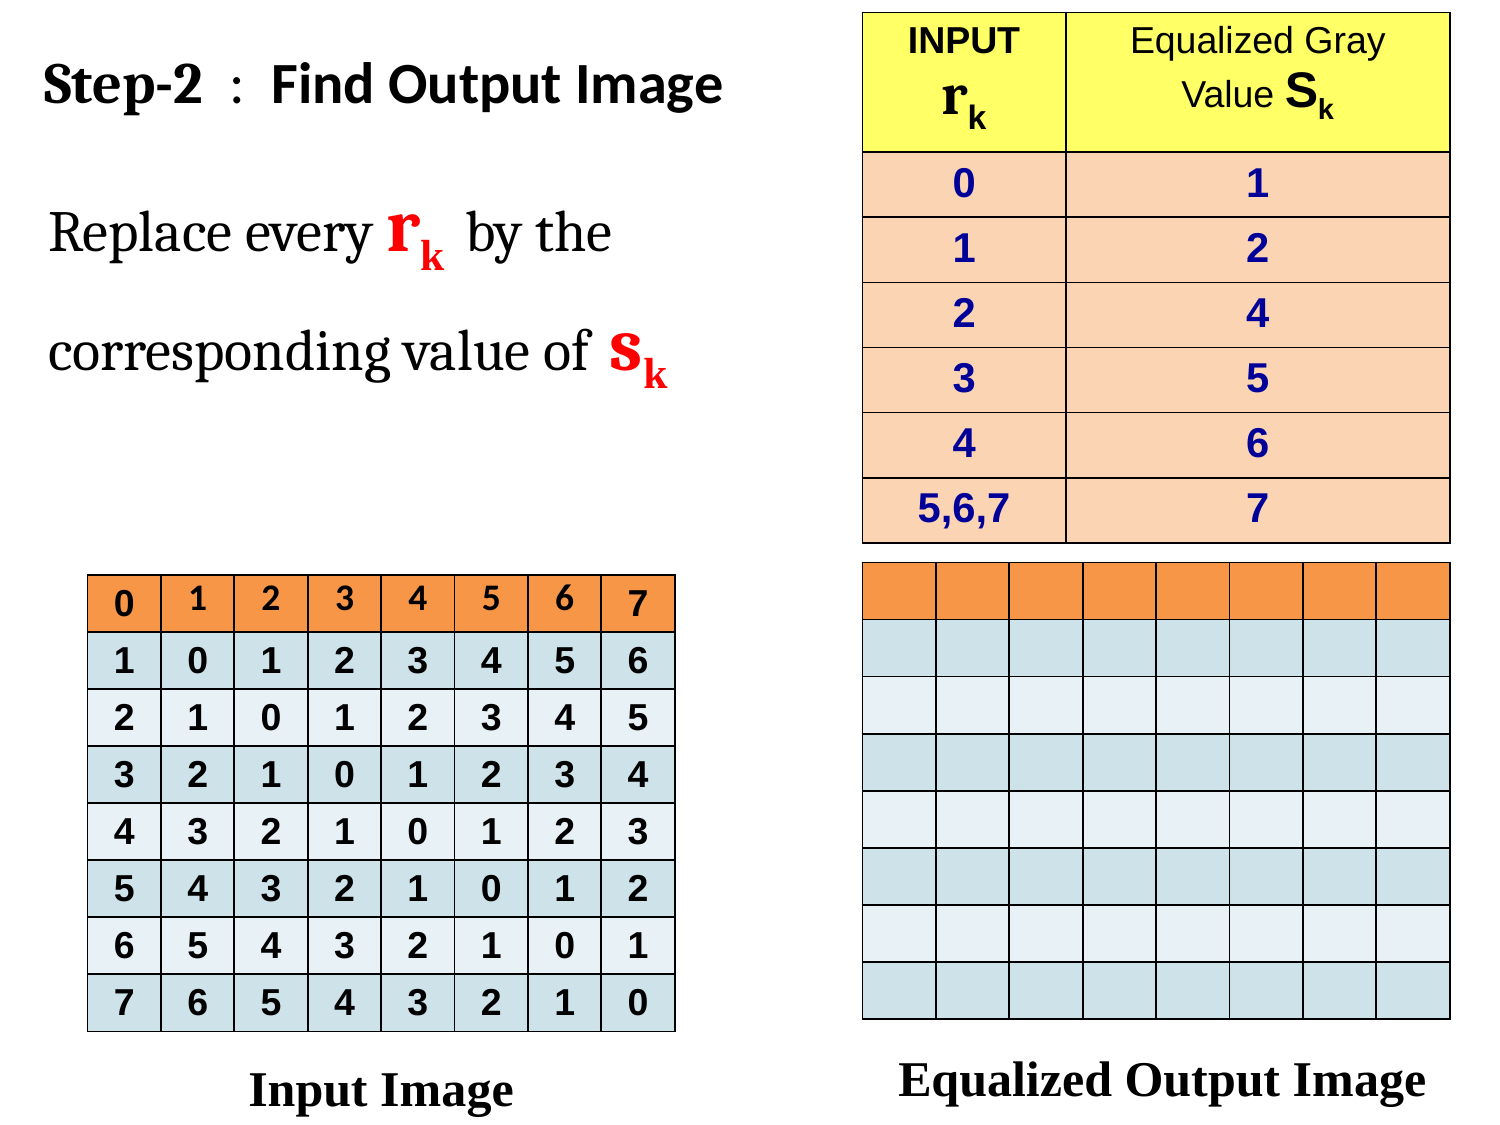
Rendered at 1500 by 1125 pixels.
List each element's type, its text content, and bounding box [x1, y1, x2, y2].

table_cell 2 [529, 804, 600, 859]
table_cell [1230, 792, 1302, 847]
table_cell 5 [162, 918, 233, 973]
table_cell [1157, 906, 1229, 961]
table_cell 3 [863, 348, 1065, 412]
table_cell [1230, 963, 1302, 1018]
table_header 7 [602, 576, 674, 631]
table_cell 2 [382, 690, 454, 745]
table_cell 4 [162, 861, 233, 916]
table_cell [1304, 792, 1375, 847]
table_cell [863, 677, 935, 733]
table_header 6 [529, 576, 600, 631]
table_cell 3 [162, 804, 233, 859]
text_box Equalized Output Image [845, 1039, 1500, 1114]
table_cell [937, 906, 1008, 961]
table_cell 1 [455, 918, 527, 973]
table_cell [1157, 620, 1229, 676]
table_cell 2 [309, 861, 380, 916]
table_cell [1377, 677, 1449, 733]
table_header 1 [162, 576, 233, 631]
table_header 0 [88, 576, 160, 631]
table_cell 2 [235, 804, 307, 859]
table_cell 3 [88, 747, 160, 802]
table_cell [1084, 620, 1155, 676]
table_cell [1157, 963, 1229, 1018]
table_header 3 [309, 576, 380, 631]
table_cell [1304, 849, 1375, 904]
table_cell 5 [88, 861, 160, 916]
table_cell [863, 792, 935, 847]
table_cell [937, 849, 1008, 904]
table_cell 4 [1067, 283, 1449, 347]
table_cell [1304, 677, 1375, 733]
table_cell [1084, 963, 1155, 1018]
table_cell 7 [1067, 479, 1449, 542]
table_cell 2 [455, 975, 527, 1031]
table_cell 3 [382, 975, 454, 1031]
table_cell 4 [309, 975, 380, 1031]
table_cell [1084, 849, 1155, 904]
table_cell [1377, 620, 1449, 676]
table_cell [1157, 792, 1229, 847]
table_cell [1157, 735, 1229, 790]
table_cell 2 [88, 690, 160, 745]
table_cell 1 [235, 633, 307, 688]
table_cell 0 [863, 153, 1065, 216]
table_cell 0 [529, 918, 600, 973]
table_cell [863, 735, 935, 790]
table_header Equalized Gray Value Sk [1067, 13, 1449, 151]
table_cell [1377, 792, 1449, 847]
table_cell 4 [529, 690, 600, 745]
table_cell [937, 620, 1008, 676]
table_cell 5,6,7 [863, 479, 1065, 542]
table_cell 4 [88, 804, 160, 859]
table_cell 0 [309, 747, 380, 802]
table_header 2 [235, 576, 307, 631]
table_cell [1084, 677, 1155, 733]
table_cell 7 [88, 975, 160, 1031]
table_cell [1010, 963, 1082, 1018]
table_cell 4 [602, 747, 674, 802]
table_cell [1304, 735, 1375, 790]
table_cell 3 [382, 633, 454, 688]
table_cell 6 [1067, 413, 1449, 477]
table_cell [1230, 677, 1302, 733]
table_cell 0 [455, 861, 527, 916]
table_header [1157, 563, 1229, 619]
table_cell [937, 677, 1008, 733]
table_cell [1010, 792, 1082, 847]
table_cell 1 [529, 975, 600, 1031]
table_cell 4 [235, 918, 307, 973]
table_cell 2 [602, 861, 674, 916]
table_cell 0 [602, 975, 674, 1031]
table_header [1230, 563, 1302, 619]
table_header [863, 563, 935, 619]
table_cell [1377, 849, 1449, 904]
table_cell 1 [309, 804, 380, 859]
table_cell 2 [382, 918, 454, 973]
table_cell 1 [863, 218, 1065, 282]
table_cell 1 [88, 633, 160, 688]
table_cell 5 [1067, 348, 1449, 412]
table_cell 2 [455, 747, 527, 802]
table_cell [863, 963, 935, 1018]
table_cell [1084, 792, 1155, 847]
table_cell 4 [455, 633, 527, 688]
table_cell 2 [1067, 218, 1449, 282]
table_cell 3 [602, 804, 674, 859]
table_cell 1 [382, 747, 454, 802]
table_header [1377, 563, 1449, 619]
table_header [1304, 563, 1375, 619]
table_cell [1010, 906, 1082, 961]
table_cell 1 [382, 861, 454, 916]
table_cell 1 [602, 918, 674, 973]
table_cell [937, 792, 1008, 847]
table_cell 1 [309, 690, 380, 745]
table_cell 3 [309, 918, 380, 973]
table_cell 1 [162, 690, 233, 745]
table_header [1010, 563, 1082, 619]
table_cell 1 [529, 861, 600, 916]
table_cell [1304, 620, 1375, 676]
table_cell 3 [235, 861, 307, 916]
table_cell [1304, 963, 1375, 1018]
table_cell 5 [602, 690, 674, 745]
table_cell [863, 849, 935, 904]
table_cell [1230, 620, 1302, 676]
table_header [1084, 563, 1155, 619]
table_cell [1377, 963, 1449, 1018]
table_cell [937, 735, 1008, 790]
text_box Input Image [208, 1049, 763, 1125]
table_header [937, 563, 1008, 619]
table_cell [1010, 849, 1082, 904]
table_cell [1084, 735, 1155, 790]
table_cell 6 [602, 633, 674, 688]
table_header INPUT rk [863, 13, 1065, 151]
table_cell [1010, 620, 1082, 676]
table_cell 2 [309, 633, 380, 688]
table_cell 5 [235, 975, 307, 1031]
table_cell 6 [88, 918, 160, 973]
table_cell 1 [1067, 153, 1449, 216]
table_cell 5 [529, 633, 600, 688]
table_cell 0 [235, 690, 307, 745]
table_cell [1084, 906, 1155, 961]
table_cell [1157, 849, 1229, 904]
table_cell 1 [455, 804, 527, 859]
table_cell 0 [382, 804, 454, 859]
table_cell 3 [529, 747, 600, 802]
table_cell 4 [863, 413, 1065, 477]
list Step-2 : Find Output Image [29, 37, 863, 150]
table_cell [1230, 735, 1302, 790]
table_cell [1157, 677, 1229, 733]
table_cell [863, 906, 935, 961]
table_cell [1230, 849, 1302, 904]
table_cell [1304, 906, 1375, 961]
table_cell 2 [162, 747, 233, 802]
table_cell [1377, 735, 1449, 790]
table_cell [1230, 906, 1302, 961]
table_header 5 [455, 576, 527, 631]
table_header 4 [382, 576, 454, 631]
text_box Replace every rk by the corresponding value of sk [33, 160, 838, 388]
table_cell [863, 620, 935, 676]
table_cell [1010, 677, 1082, 733]
table_cell 3 [455, 690, 527, 745]
table_cell [937, 963, 1008, 1018]
table_cell 6 [162, 975, 233, 1031]
table_cell 2 [863, 283, 1065, 347]
table_cell [1010, 735, 1082, 790]
table_cell 0 [162, 633, 233, 688]
table_cell 1 [235, 747, 307, 802]
table_cell [1377, 906, 1449, 961]
